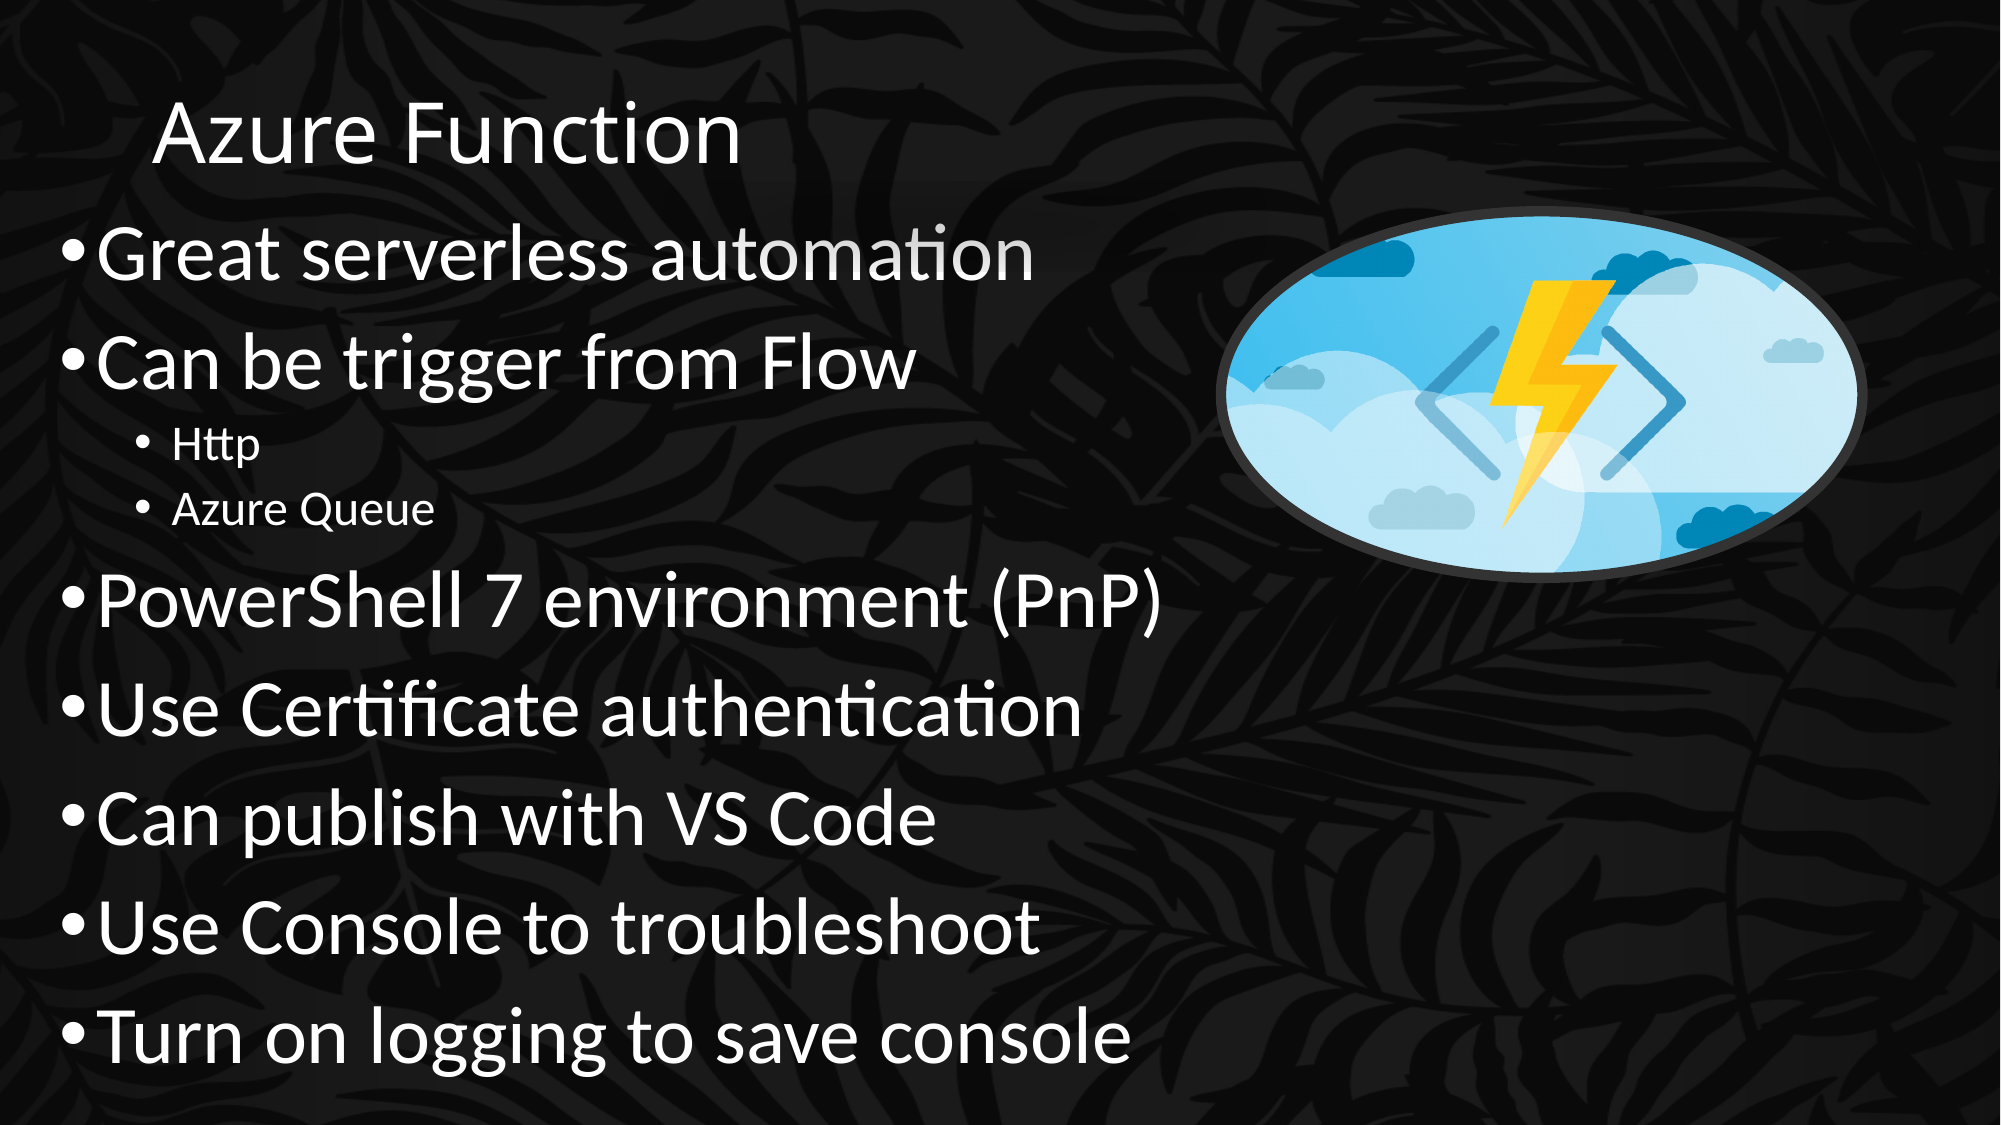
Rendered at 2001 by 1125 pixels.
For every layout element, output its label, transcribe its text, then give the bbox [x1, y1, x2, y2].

title Azure Function [137, 83, 1863, 202]
picture [0, 0, 2001, 1125]
list Great serverless automation Can be trigger from Flow Http Azure Queue PowerShell 7 environment (PnP) Use Certificate authentication Can publish with VS Code Use Console to troubleshoot Turn on logging to save console [44, 202, 1956, 1106]
